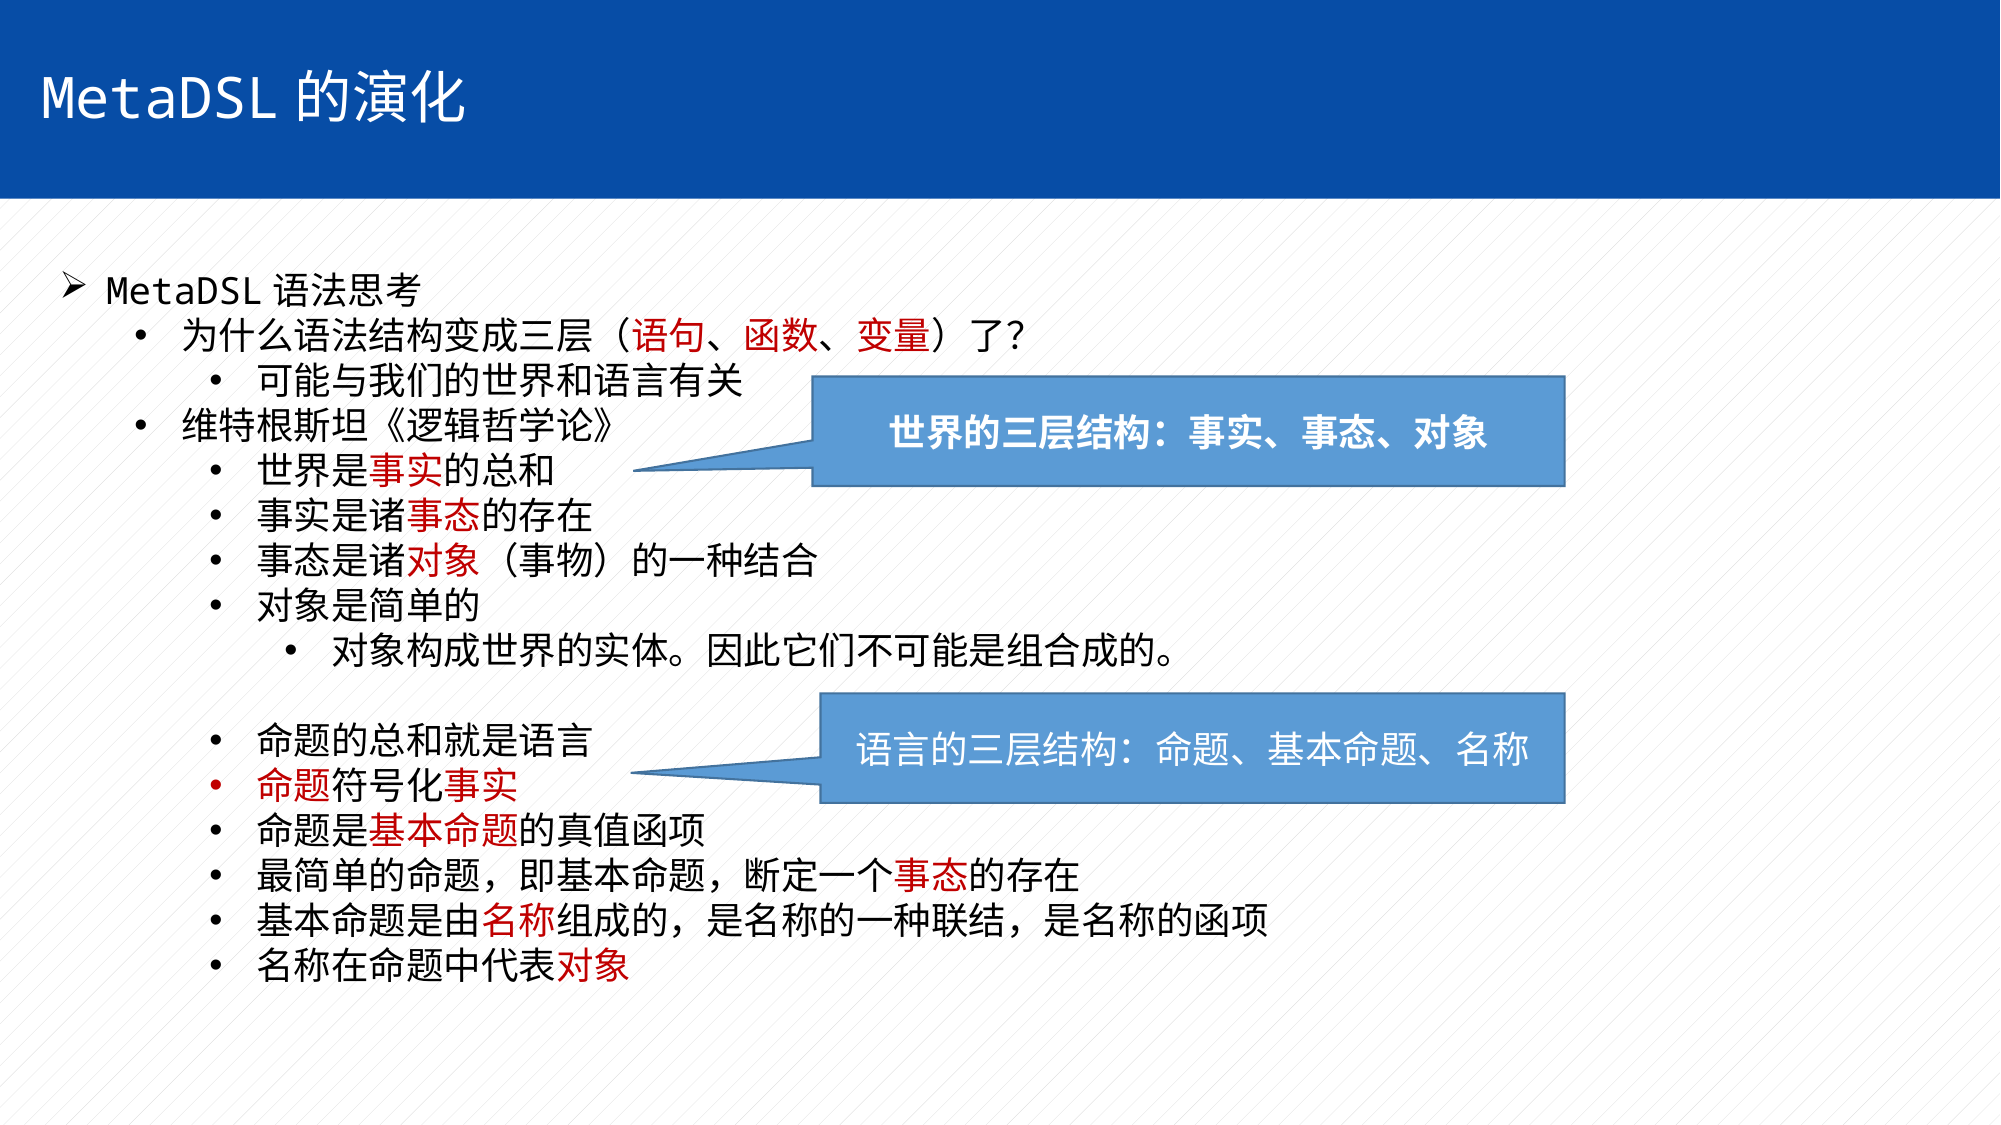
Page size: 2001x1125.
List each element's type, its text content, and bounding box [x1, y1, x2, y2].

list MetaDSL的演化 [26, 20, 1782, 180]
text_box 语言的三层结构：命题、基本命题、名称 [630, 692, 1566, 804]
text_box 世界的三层结构：事实、事态、对象 [633, 375, 1566, 488]
text_box MetaDSL语法思考 为什么语法结构变成三层（语句、函数、变量）了？ 可能与我们的世界和语言有关 维特根斯坦《逻辑哲学论》 世界是事实的总和 事实是诸事态的存在 事态是诸对象（事物）的一种结合 对象是简单的 对象构成世界的实体。因此它们不可能是组合成的。 命题的总和就是语言 命题符号化事实 命题是基本命题的真值函项 最简单的命题，即基本命题，断定一个事态的存在 基本命题是由名称组成的，是名称的一种联结，是名称的函项 名称在命题中代表对象 [44, 259, 1903, 995]
